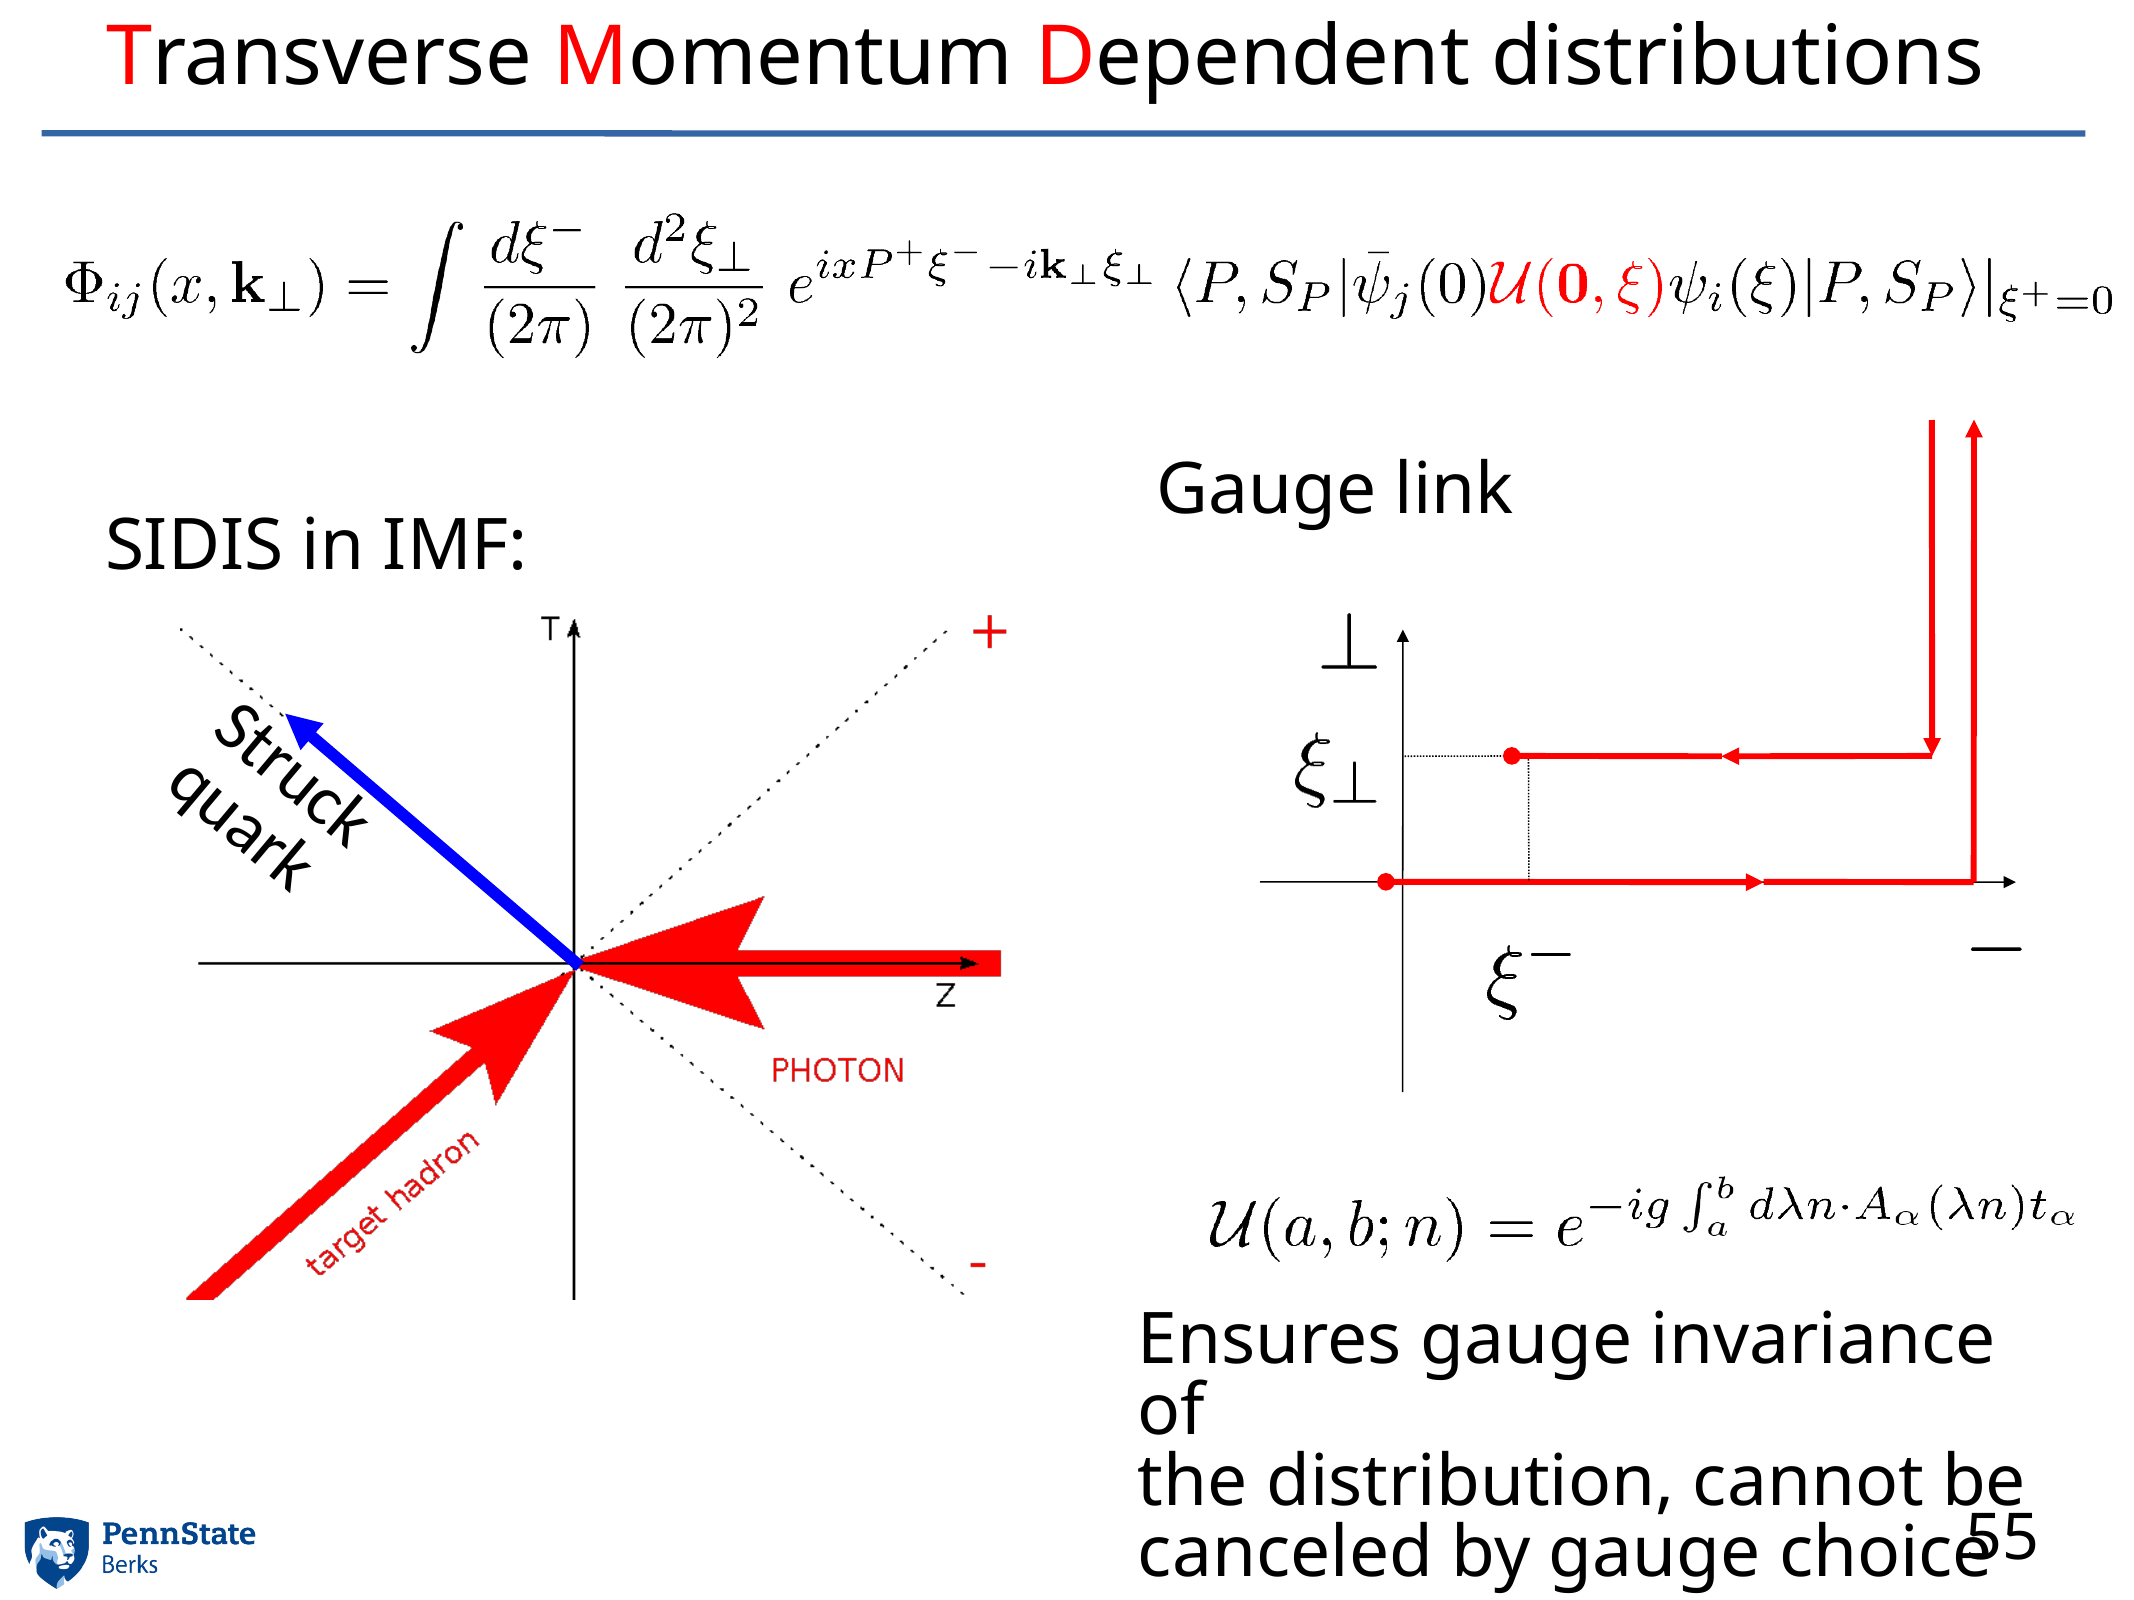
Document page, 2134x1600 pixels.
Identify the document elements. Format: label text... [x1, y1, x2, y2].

picture [1279, 726, 1404, 819]
text_box [1379, 875, 1764, 889]
text_box [1505, 749, 1722, 763]
picture [17, 1511, 260, 1595]
text_box Gauge link Ensures gauge invariance of the distribution, cannot be canceled by gauge choice [1116, 446, 2091, 1556]
text_box [1974, 875, 2016, 889]
text_box [1403, 629, 1410, 663]
text_box SIDIS in IMF: [84, 502, 1059, 908]
picture [1957, 915, 2050, 983]
picture [1311, 605, 1403, 681]
text_box [1967, 419, 1981, 883]
picture [180, 614, 1010, 1300]
text_box Transverse Momentum Dependent distributions [0, 8, 2092, 219]
picture [58, 209, 2121, 365]
picture [1471, 923, 1596, 1032]
text_box [1721, 750, 1933, 763]
picture [1206, 1168, 2087, 1268]
text_box [1925, 420, 1939, 756]
